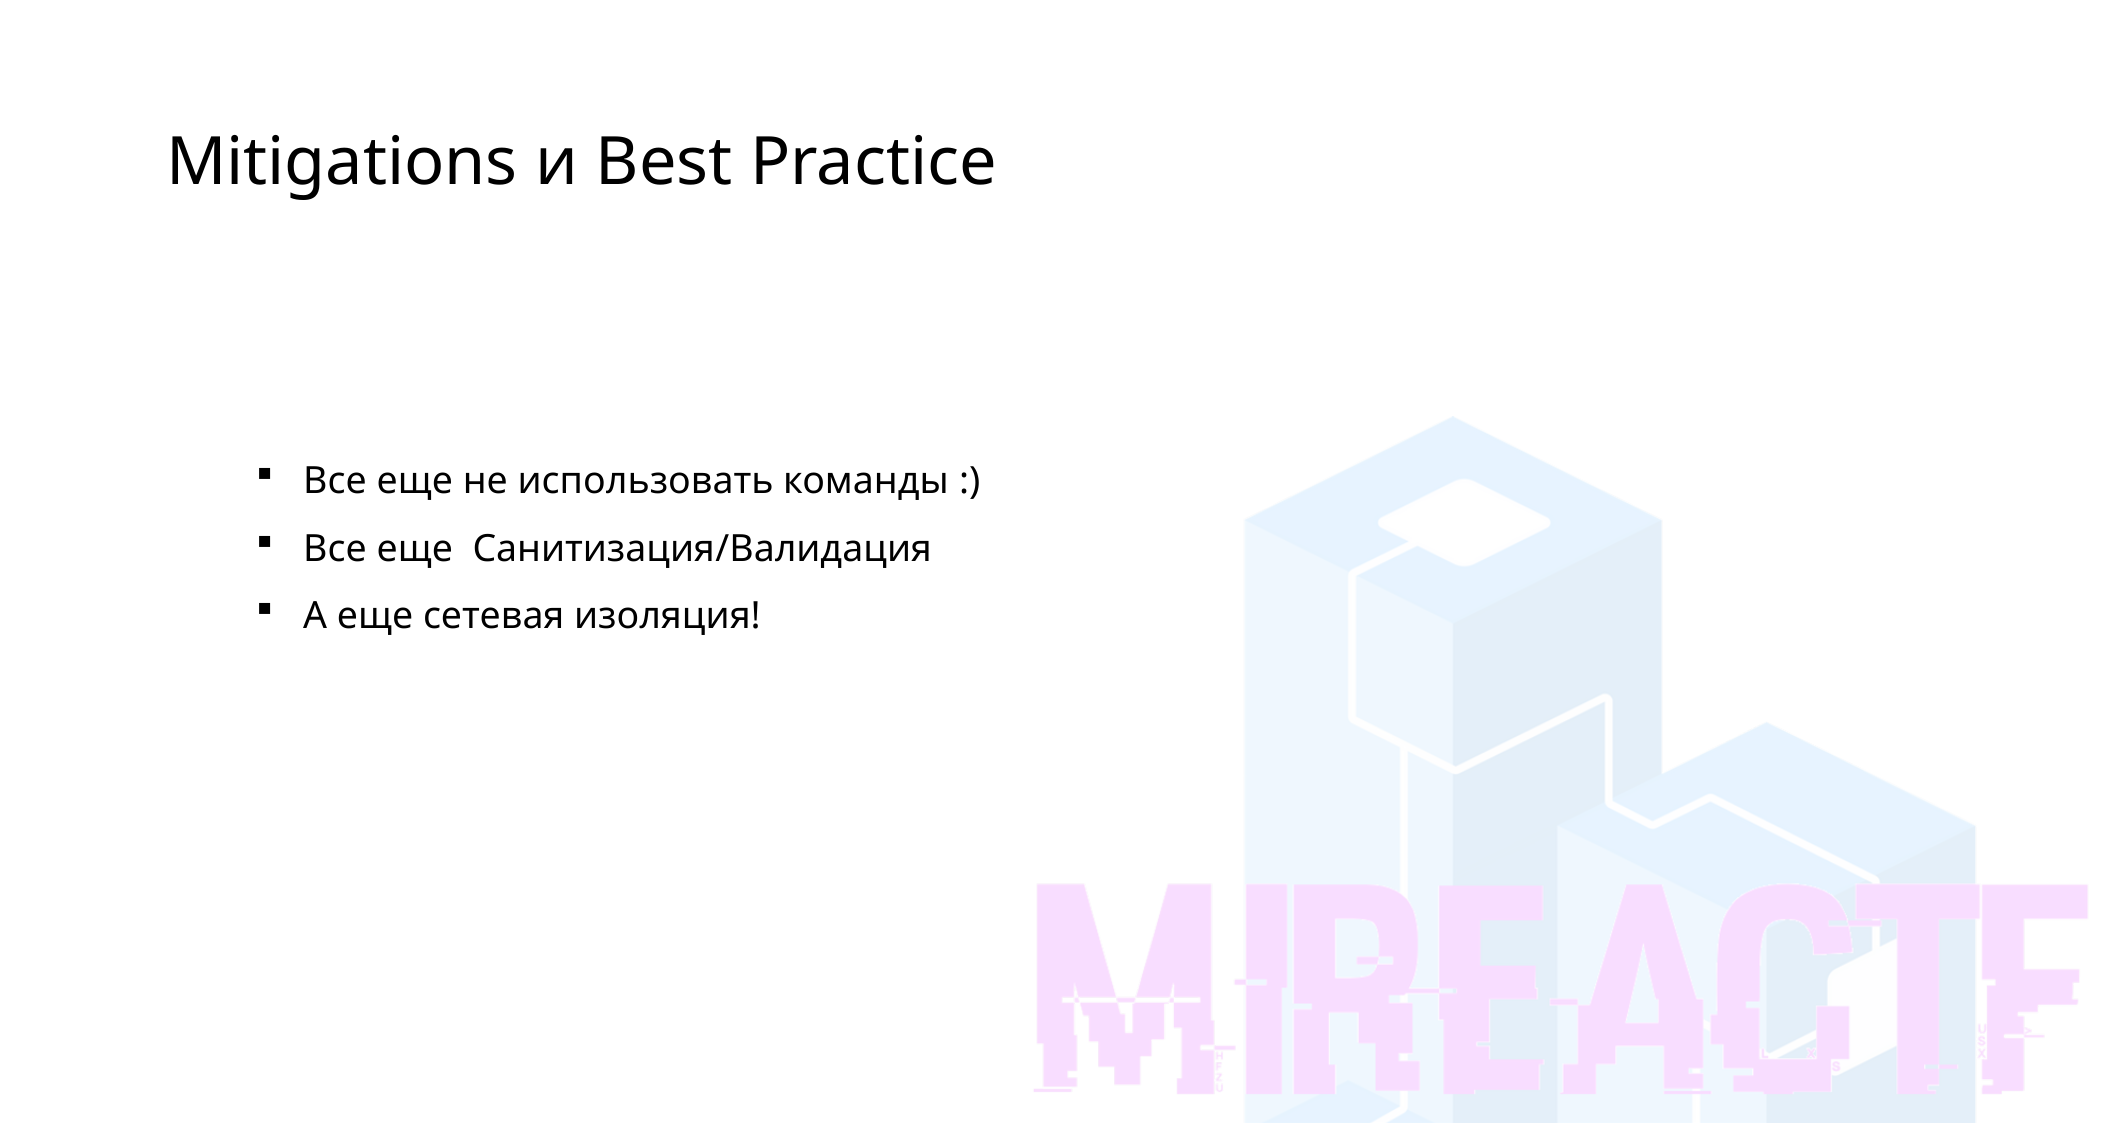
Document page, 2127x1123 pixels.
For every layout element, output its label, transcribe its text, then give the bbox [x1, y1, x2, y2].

text_box [986, 415, 2126, 1123]
text_box Mitigations и Best Practice [151, 110, 1934, 206]
text_box [187, 122, 1970, 219]
text_box Введение в базовый криптоанализ [260, 89, 2044, 195]
text_box Все еще не использовать команды :) Все еще Санитизация/Валидация А еще сетевая изоляция! [241, 426, 996, 712]
